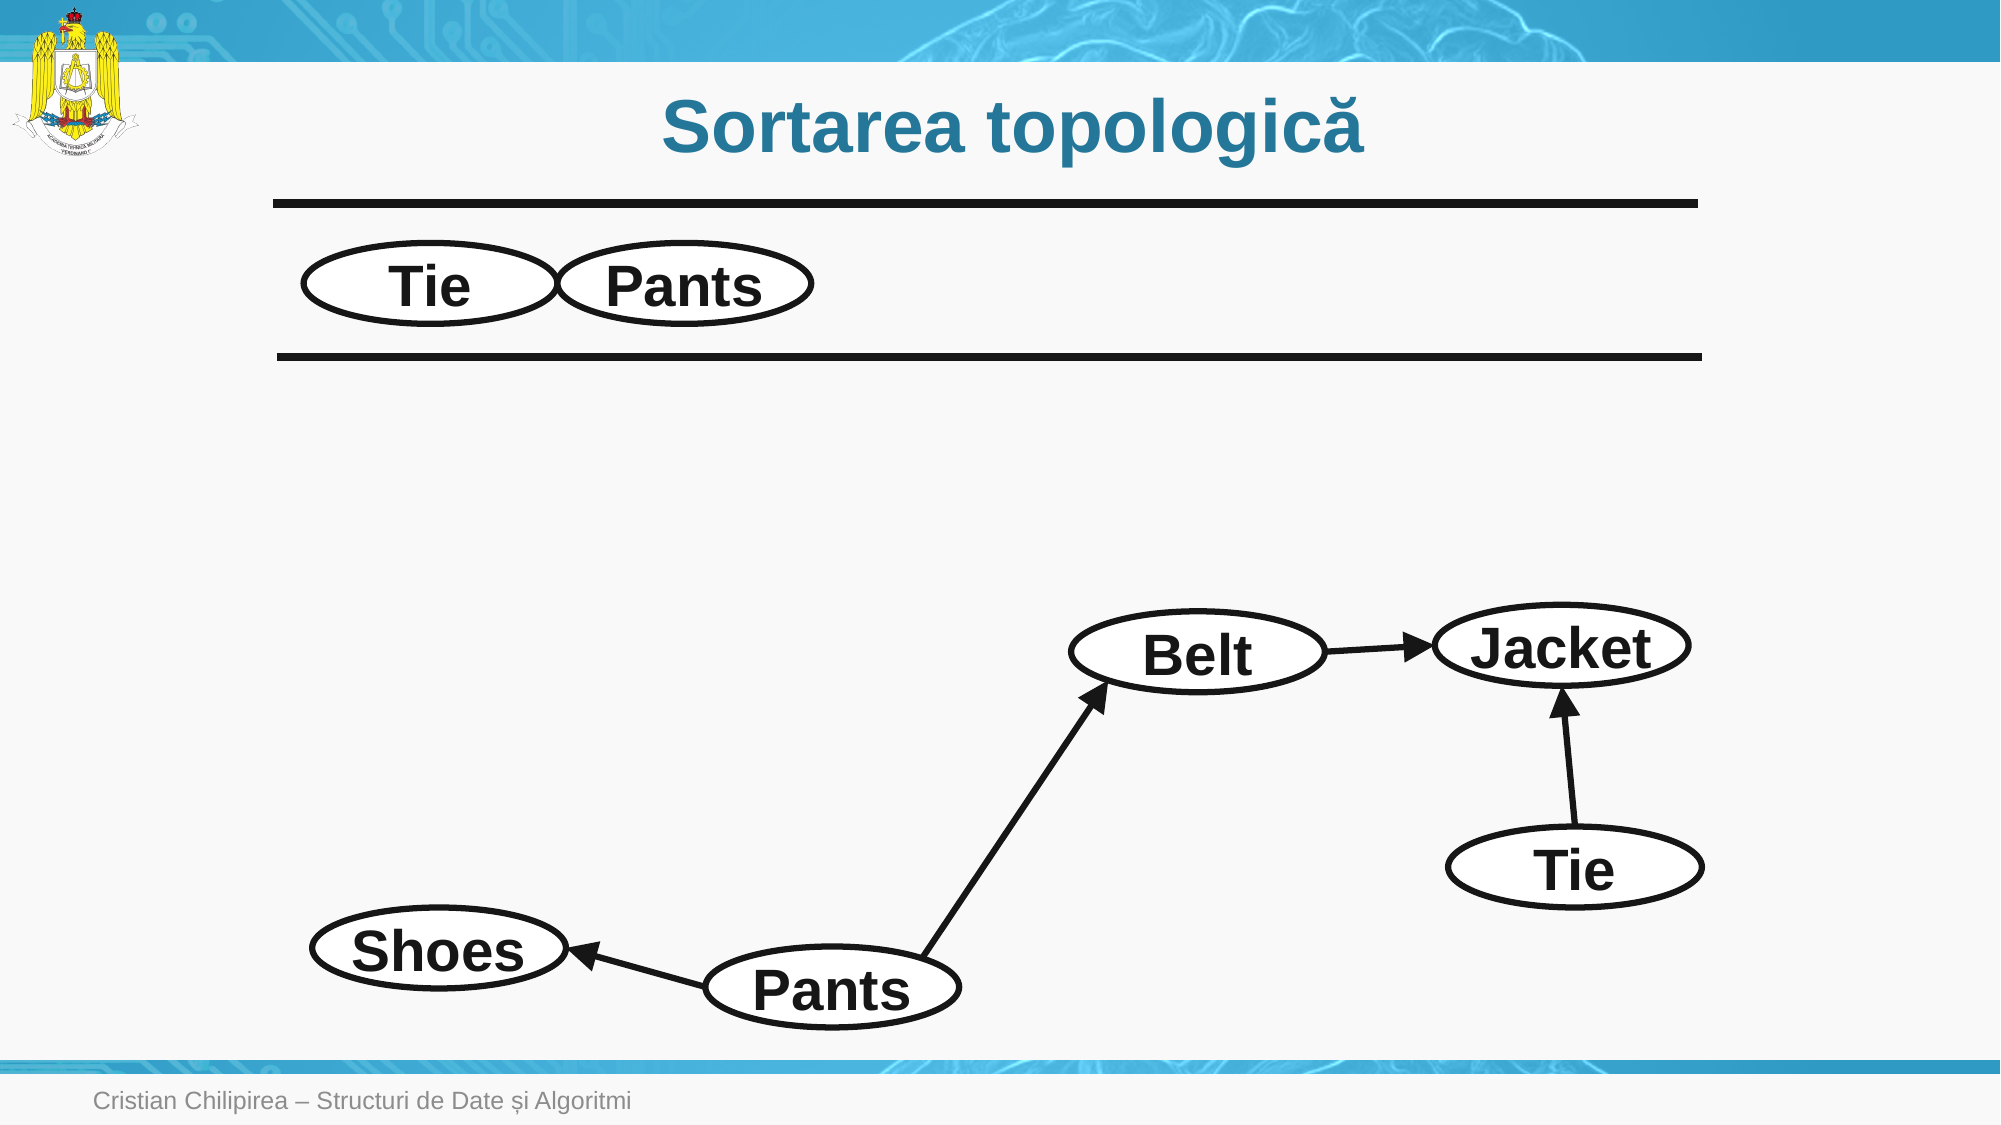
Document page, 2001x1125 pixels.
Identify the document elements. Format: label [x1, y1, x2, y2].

title [150, 76, 1876, 180]
picture [0, 1060, 2000, 1074]
picture [0, 0, 2000, 156]
text_box [303, 242, 812, 324]
footer [77, 1073, 1338, 1125]
text_box [312, 604, 1702, 1028]
